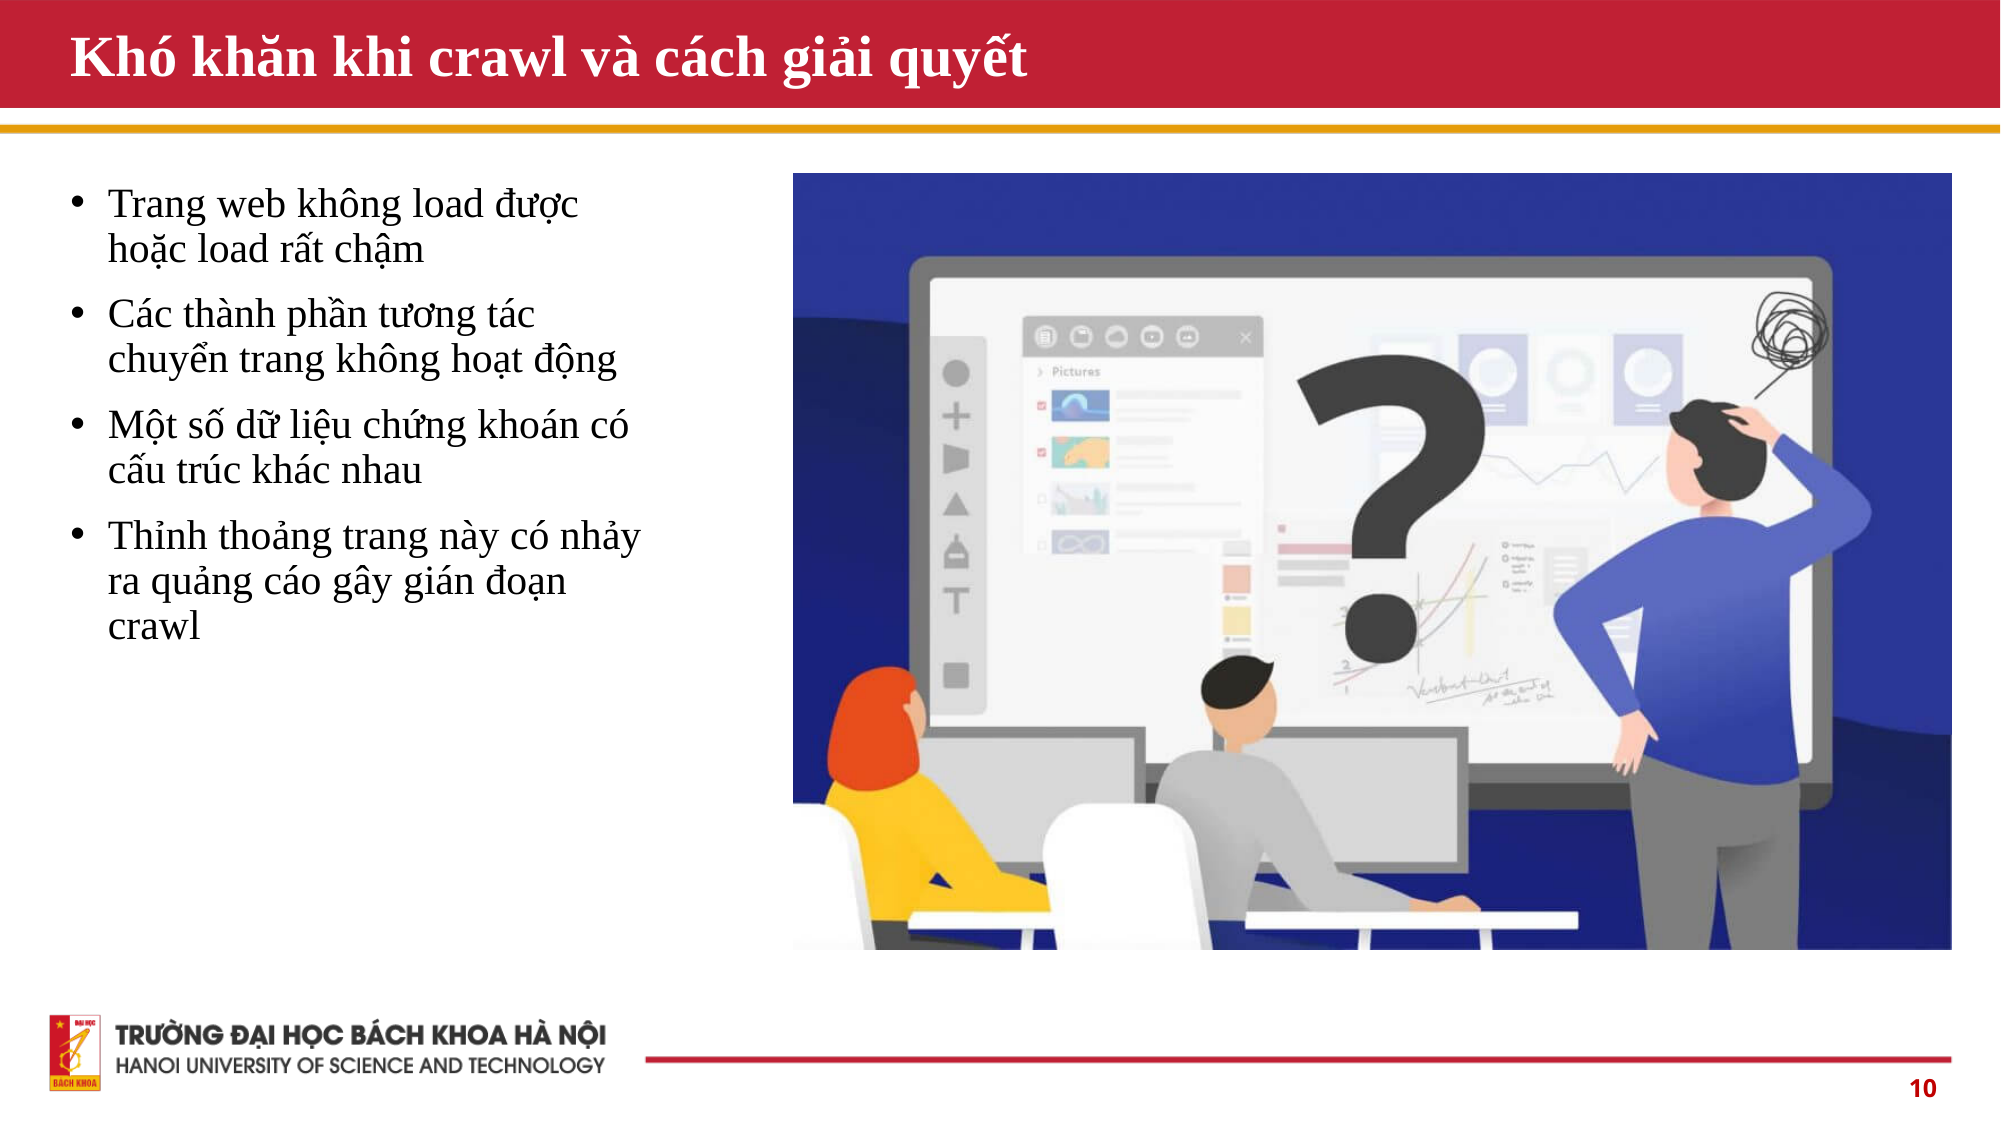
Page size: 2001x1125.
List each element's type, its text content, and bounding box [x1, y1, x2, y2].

list Trang web không load được hoặc load rất chậm Các thành phần tương tác chuyển trang không hoạt động Một số dữ liệu chứng khoán có cấu trúc khác nhau Thỉnh thoảng trang này có nhảy ra quảng cáo gây gián đoạn crawl [55, 173, 678, 950]
title Khó khăn khi crawl và cách giải quyết [55, 18, 1945, 90]
slide_number 10 [1502, 1065, 1953, 1125]
picture [0, 0, 2001, 1125]
